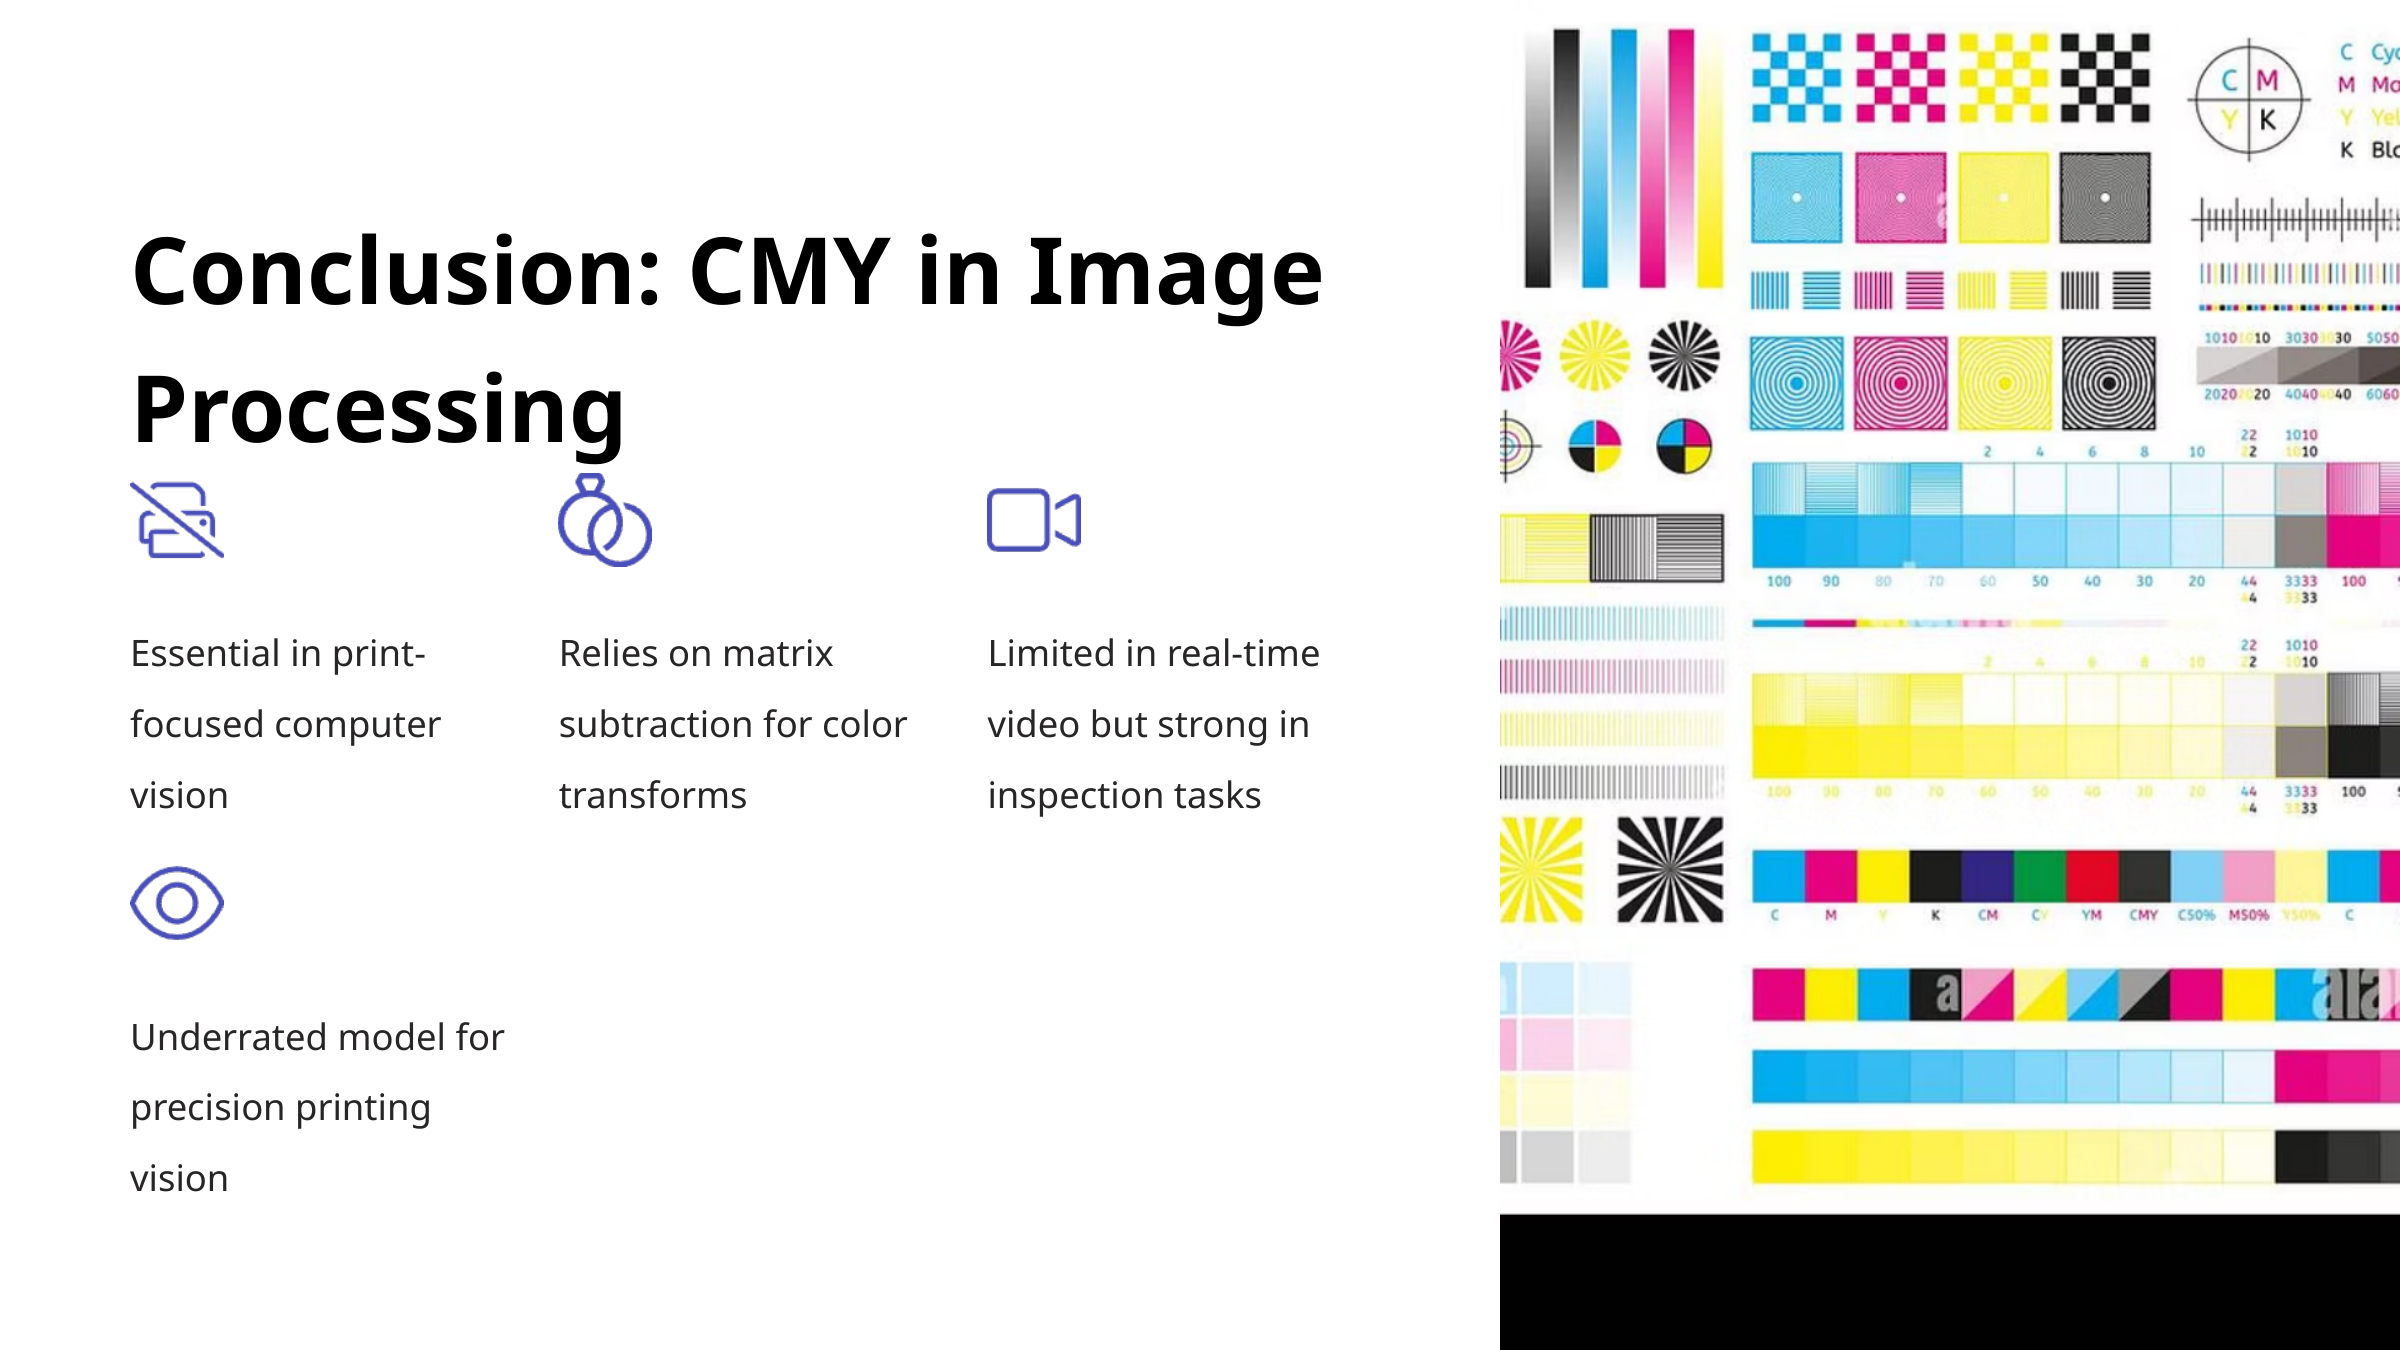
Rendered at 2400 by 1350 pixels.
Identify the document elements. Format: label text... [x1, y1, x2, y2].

picture [129, 856, 224, 950]
text_box Conclusion: CMY in Image Processing [130, 184, 1370, 418]
text_box Limited in real-time video but strong in inspection tasks [987, 603, 1370, 782]
picture [558, 472, 653, 567]
picture [129, 472, 224, 567]
picture [987, 472, 1081, 567]
text_box Underrated model for precision printing vision [130, 986, 513, 1166]
text_box Essential in print-focused computer vision [130, 603, 513, 782]
picture [1499, 0, 2400, 1350]
text_box Relies on matrix subtraction for color transforms [558, 603, 941, 782]
